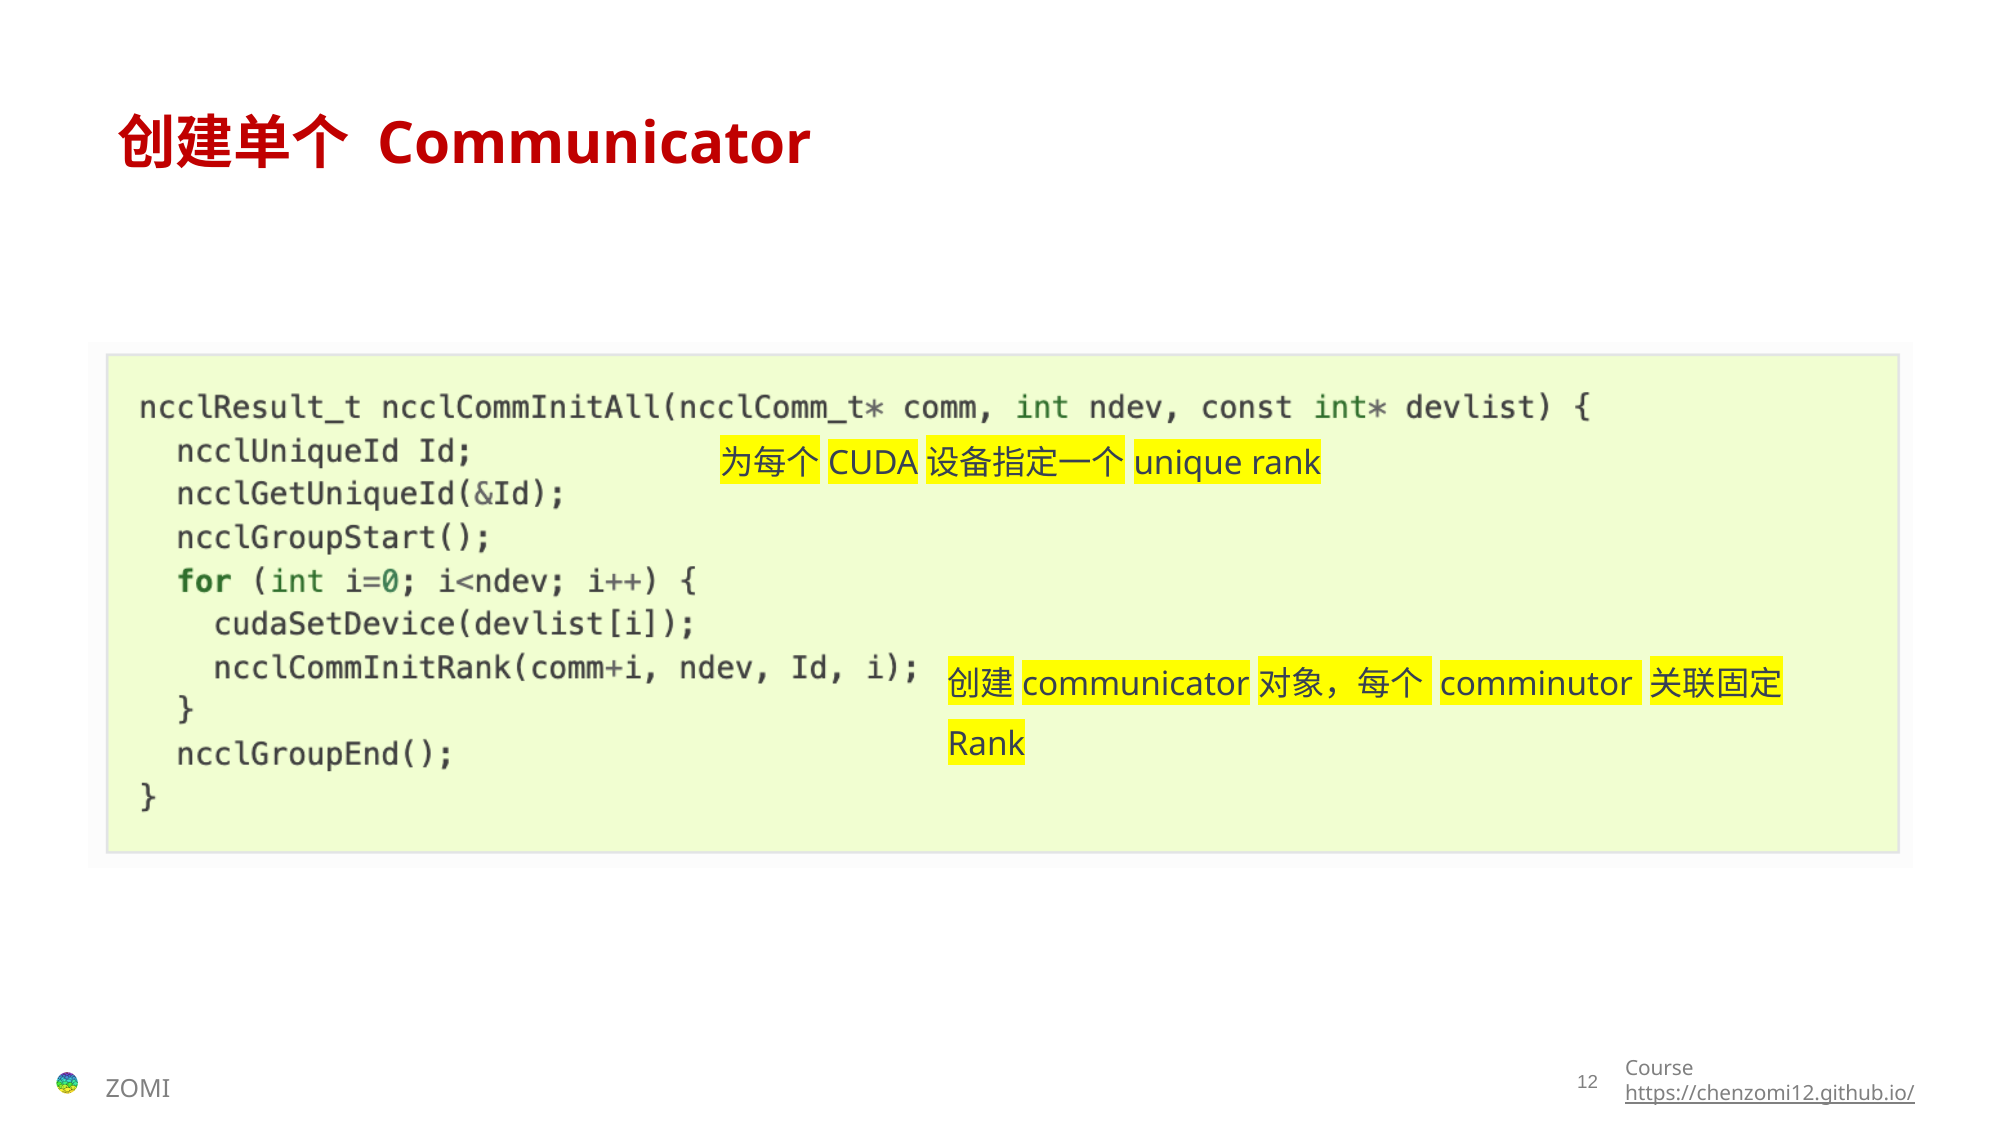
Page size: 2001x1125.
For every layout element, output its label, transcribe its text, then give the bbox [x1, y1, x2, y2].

title 创建单个 Communicator [102, 91, 1901, 189]
picture [88, 341, 1913, 868]
picture [57, 1073, 77, 1093]
